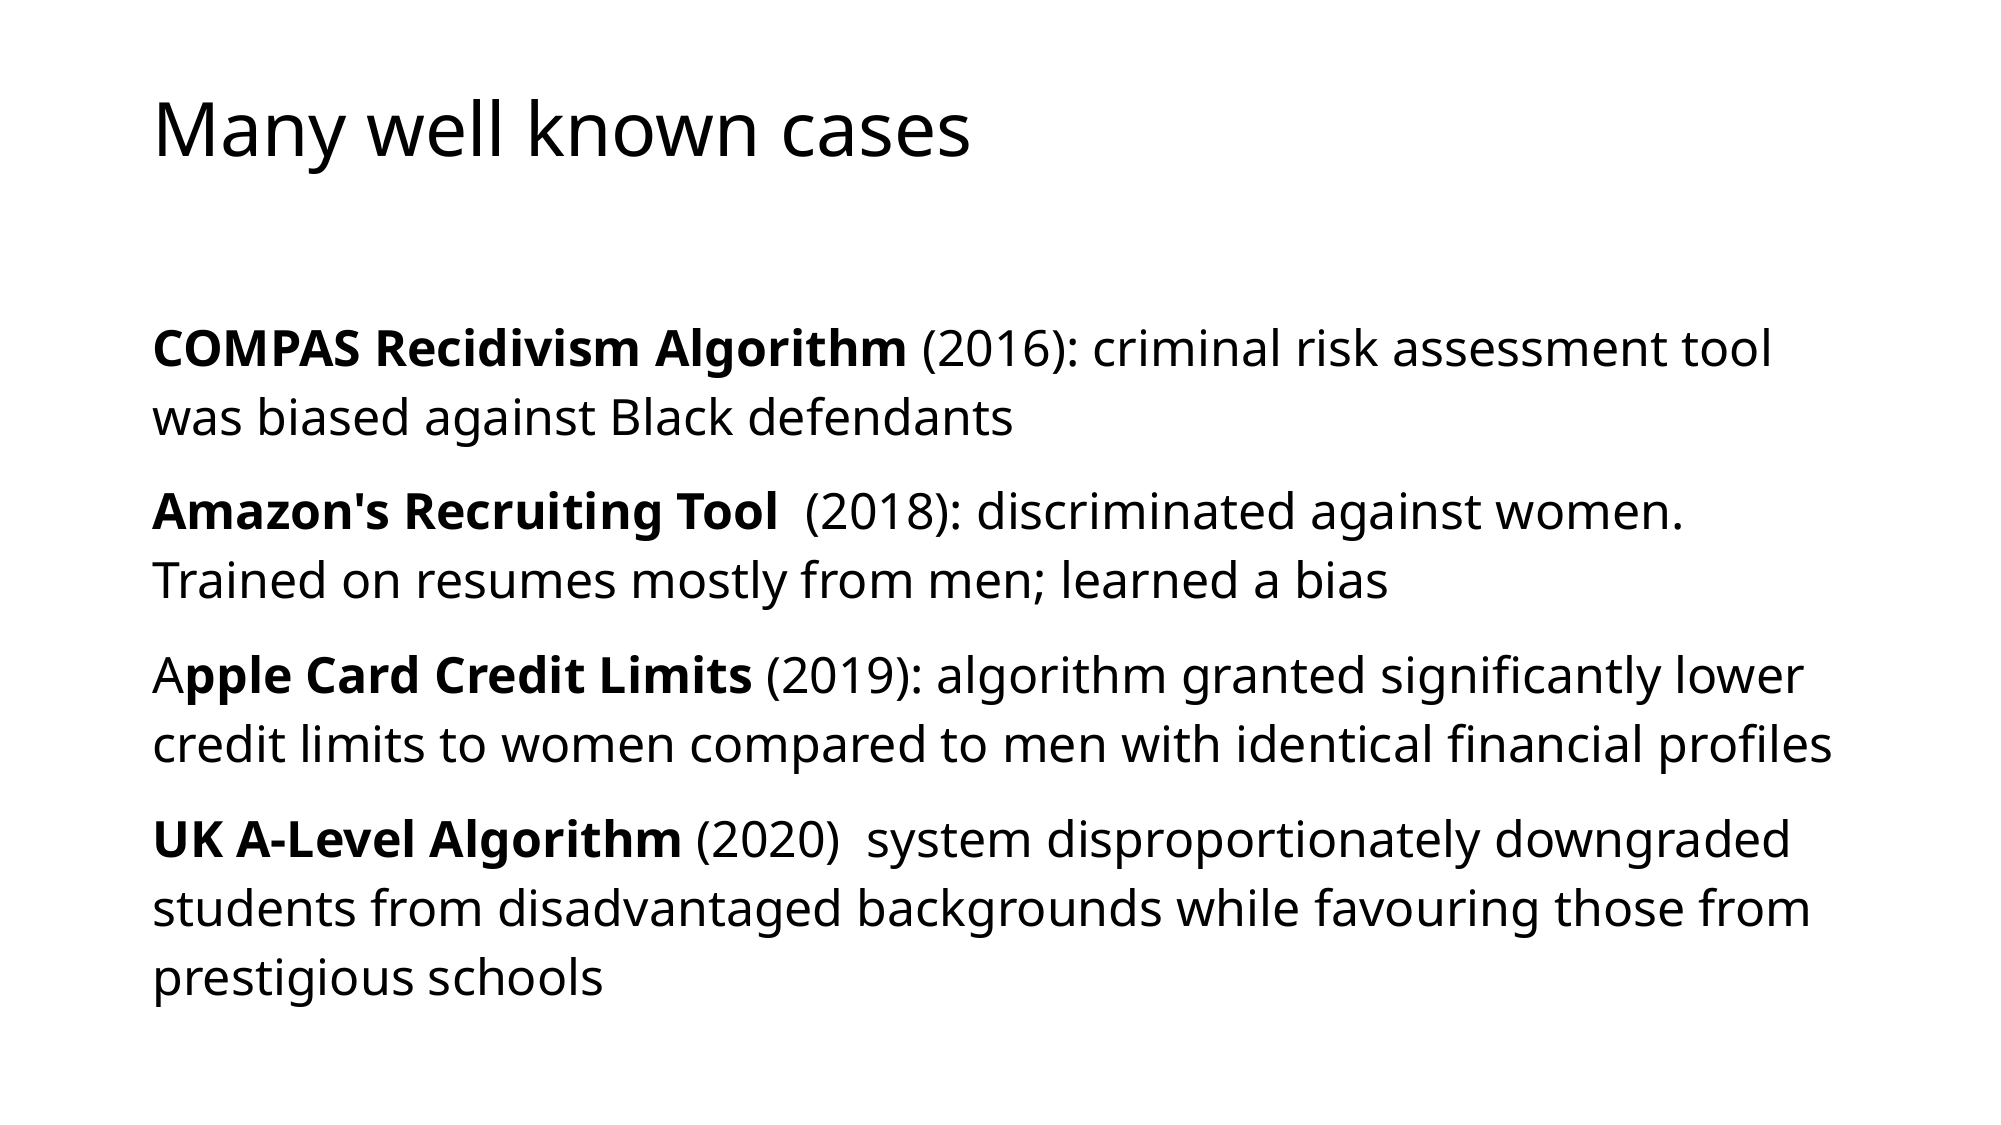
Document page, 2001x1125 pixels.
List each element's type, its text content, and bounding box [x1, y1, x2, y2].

title Many well known cases [137, 59, 1863, 278]
list COMPAS Recidivism Algorithm (2016): criminal risk assessment tool was biased against Black defendants Amazon's Recruiting Tool (2018): discriminated against women. Trained on resumes mostly from men; learned a bias Apple Card Credit Limits (2019): algorithm granted significantly lower credit limits to women compared to men with identical financial profiles UK A-Level Algorithm (2020) system disproportionately downgraded students from disadvantaged backgrounds while favouring those from prestigious schools [137, 299, 1863, 1014]
